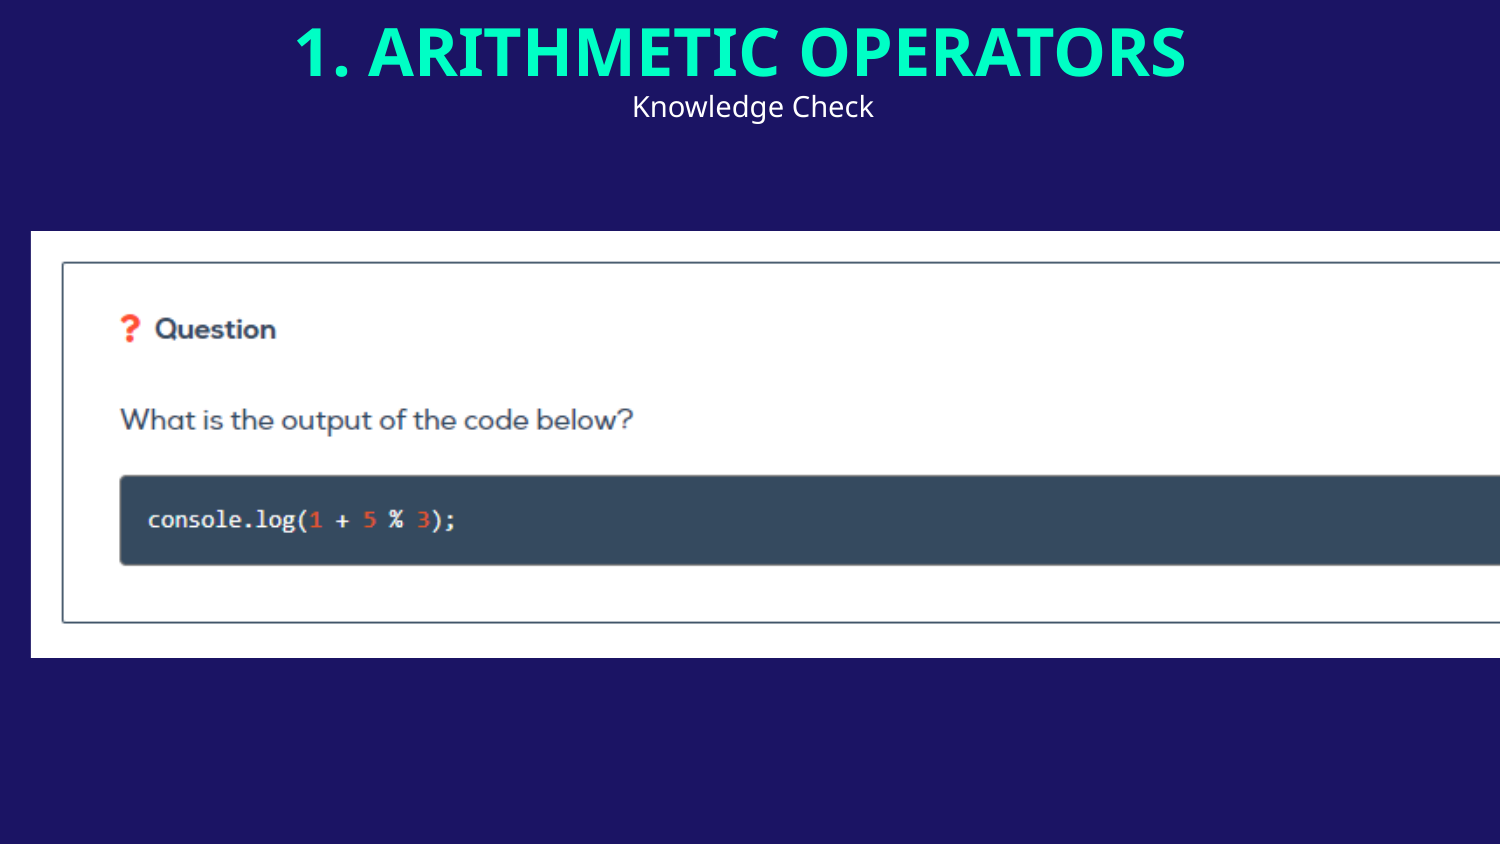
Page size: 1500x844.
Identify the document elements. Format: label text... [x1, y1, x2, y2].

subtitle Knowledge Check [6, 55, 1500, 597]
title 1. ARITHMETIC OPERATORS [200, 0, 1282, 55]
picture [30, 230, 1500, 658]
